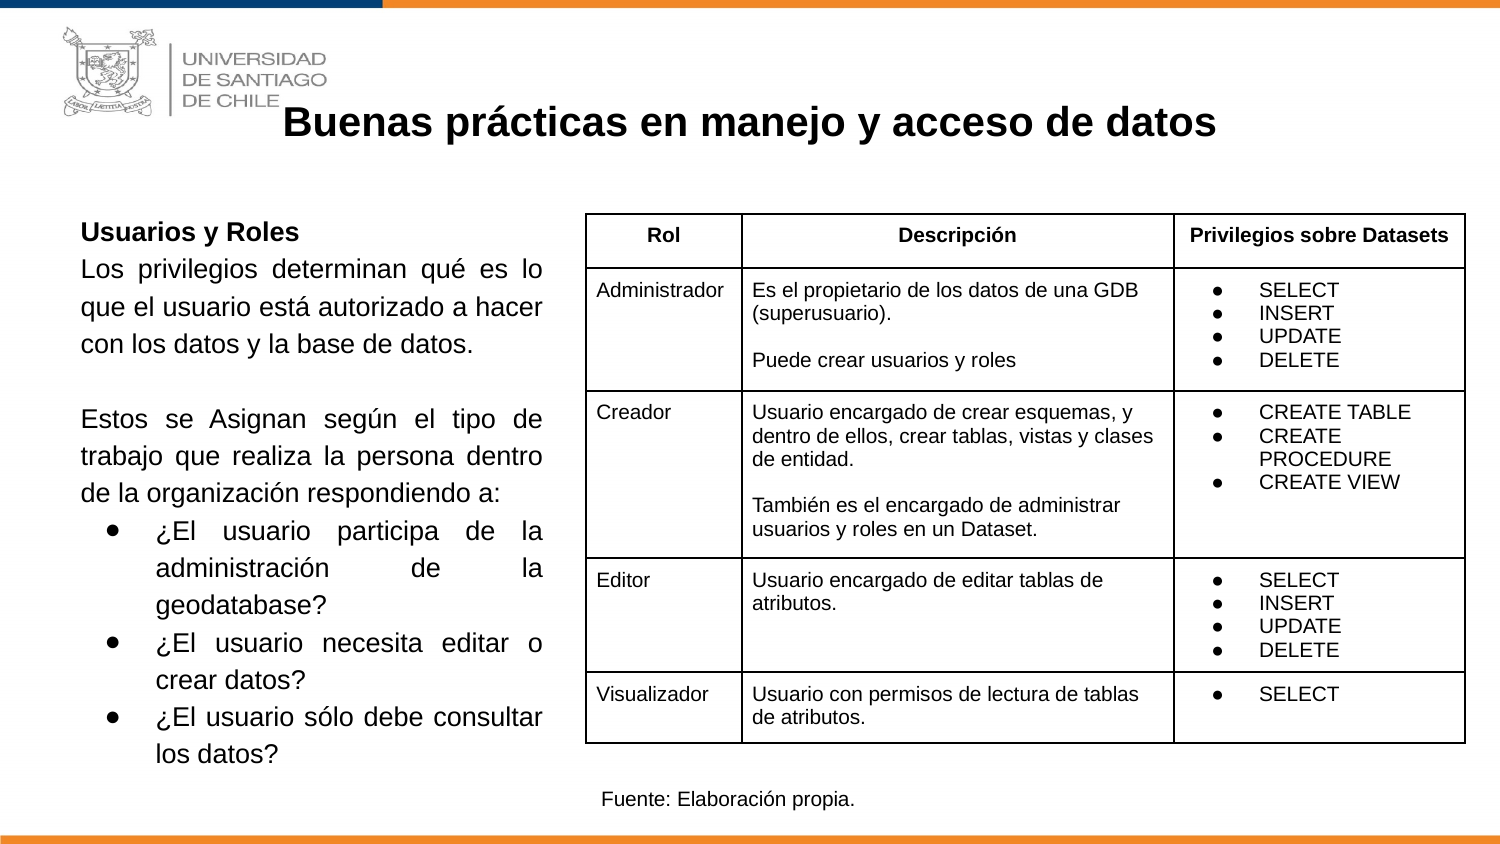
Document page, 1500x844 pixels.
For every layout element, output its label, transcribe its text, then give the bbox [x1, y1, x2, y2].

table_cell Creador [587, 392, 741, 557]
text_box Fuente: Elaboración propia. [586, 772, 1079, 823]
table_cell SELECT INSERT UPDATE DELETE [1175, 269, 1464, 390]
table_header Privilegios sobre Datasets [1175, 215, 1464, 267]
table_cell SELECT [1175, 673, 1464, 742]
table_cell CREATE TABLE CREATE PROCEDURE CREATE VIEW [1175, 392, 1464, 557]
table_cell Editor [587, 559, 741, 671]
table_cell Es el propietario de los datos de una GDB (superusuario). Puede crear usuarios y roles [743, 269, 1173, 390]
table_cell Administrador [587, 269, 741, 390]
table_cell Visualizador [587, 673, 741, 742]
table_cell Usuario encargado de editar tablas de atributos. [743, 559, 1173, 671]
text_box Usuarios y Roles Los privilegios determinan qué es lo que el usuario está autorizado a hacer con los datos y la base de datos. Estos se Asignan según el tipo de trabajo que realiza la persona dentro de la organización respondiendo a: ¿El usuario participa de la administración de la geodatabase? ¿El usuario necesita editar o crear datos? ¿El usuario sólo debe consultar los datos? [65, 194, 558, 773]
table_cell SELECT INSERT UPDATE DELETE [1175, 559, 1464, 671]
table_cell Usuario encargado de crear esquemas, y dentro de ellos, crear tablas, vistas y clases de entidad. También es el encargado de administrar usuarios y roles en un Dataset. [743, 392, 1173, 557]
table_header Descripción [743, 215, 1173, 267]
table_header Rol [587, 215, 741, 267]
picture [0, 0, 1500, 844]
table_cell Usuario con permisos de lectura de tablas de atributos. [743, 673, 1173, 742]
title Buenas prácticas en manejo y acceso de datos [51, 72, 1449, 167]
